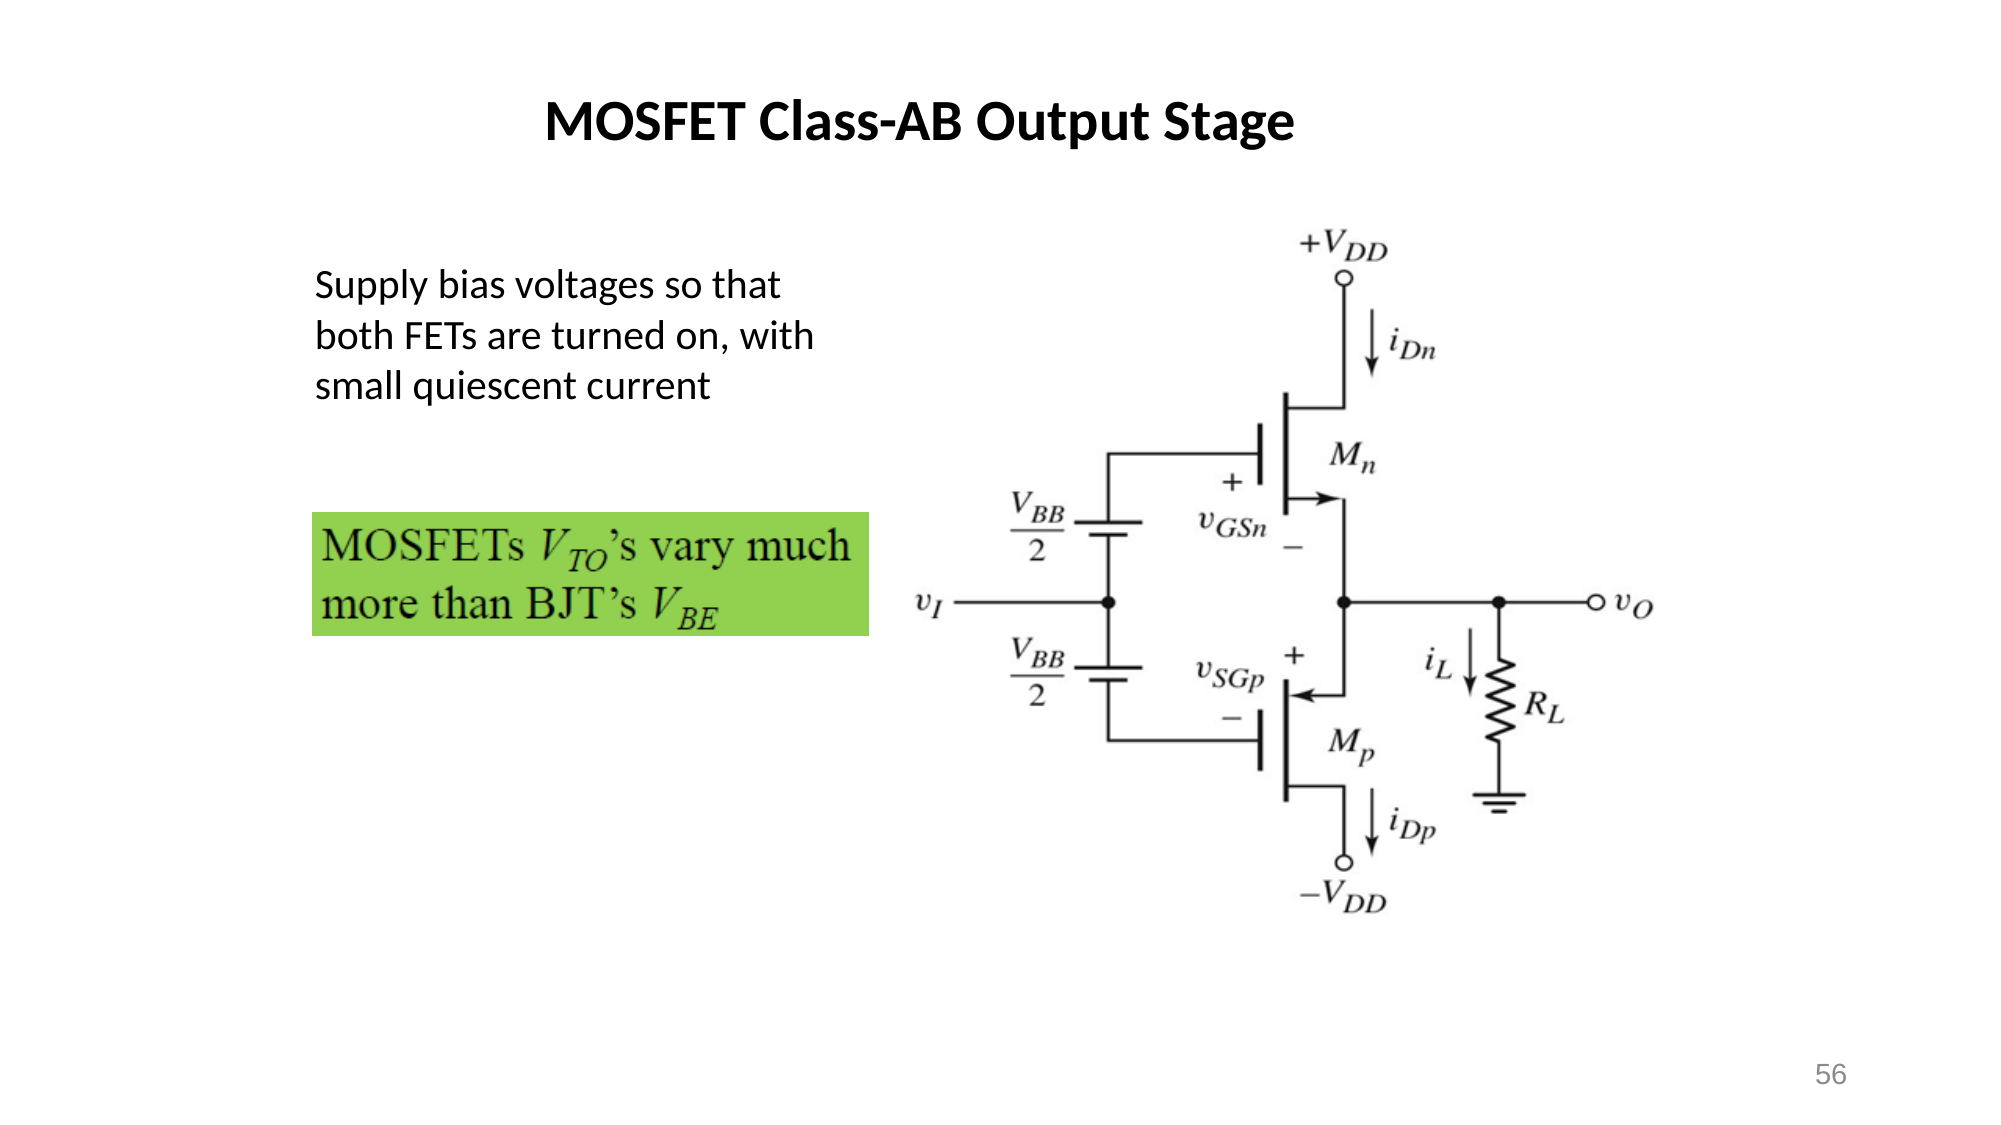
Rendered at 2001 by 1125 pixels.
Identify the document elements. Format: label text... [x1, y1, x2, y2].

picture [312, 512, 869, 636]
slide_number 56 [1412, 1042, 1863, 1103]
picture [912, 212, 1657, 925]
text_box Supply bias voltages so that both FETs are turned on, with small quiescent current [299, 249, 888, 415]
text_box MOSFET Class-AB Output Stage [529, 75, 1312, 160]
